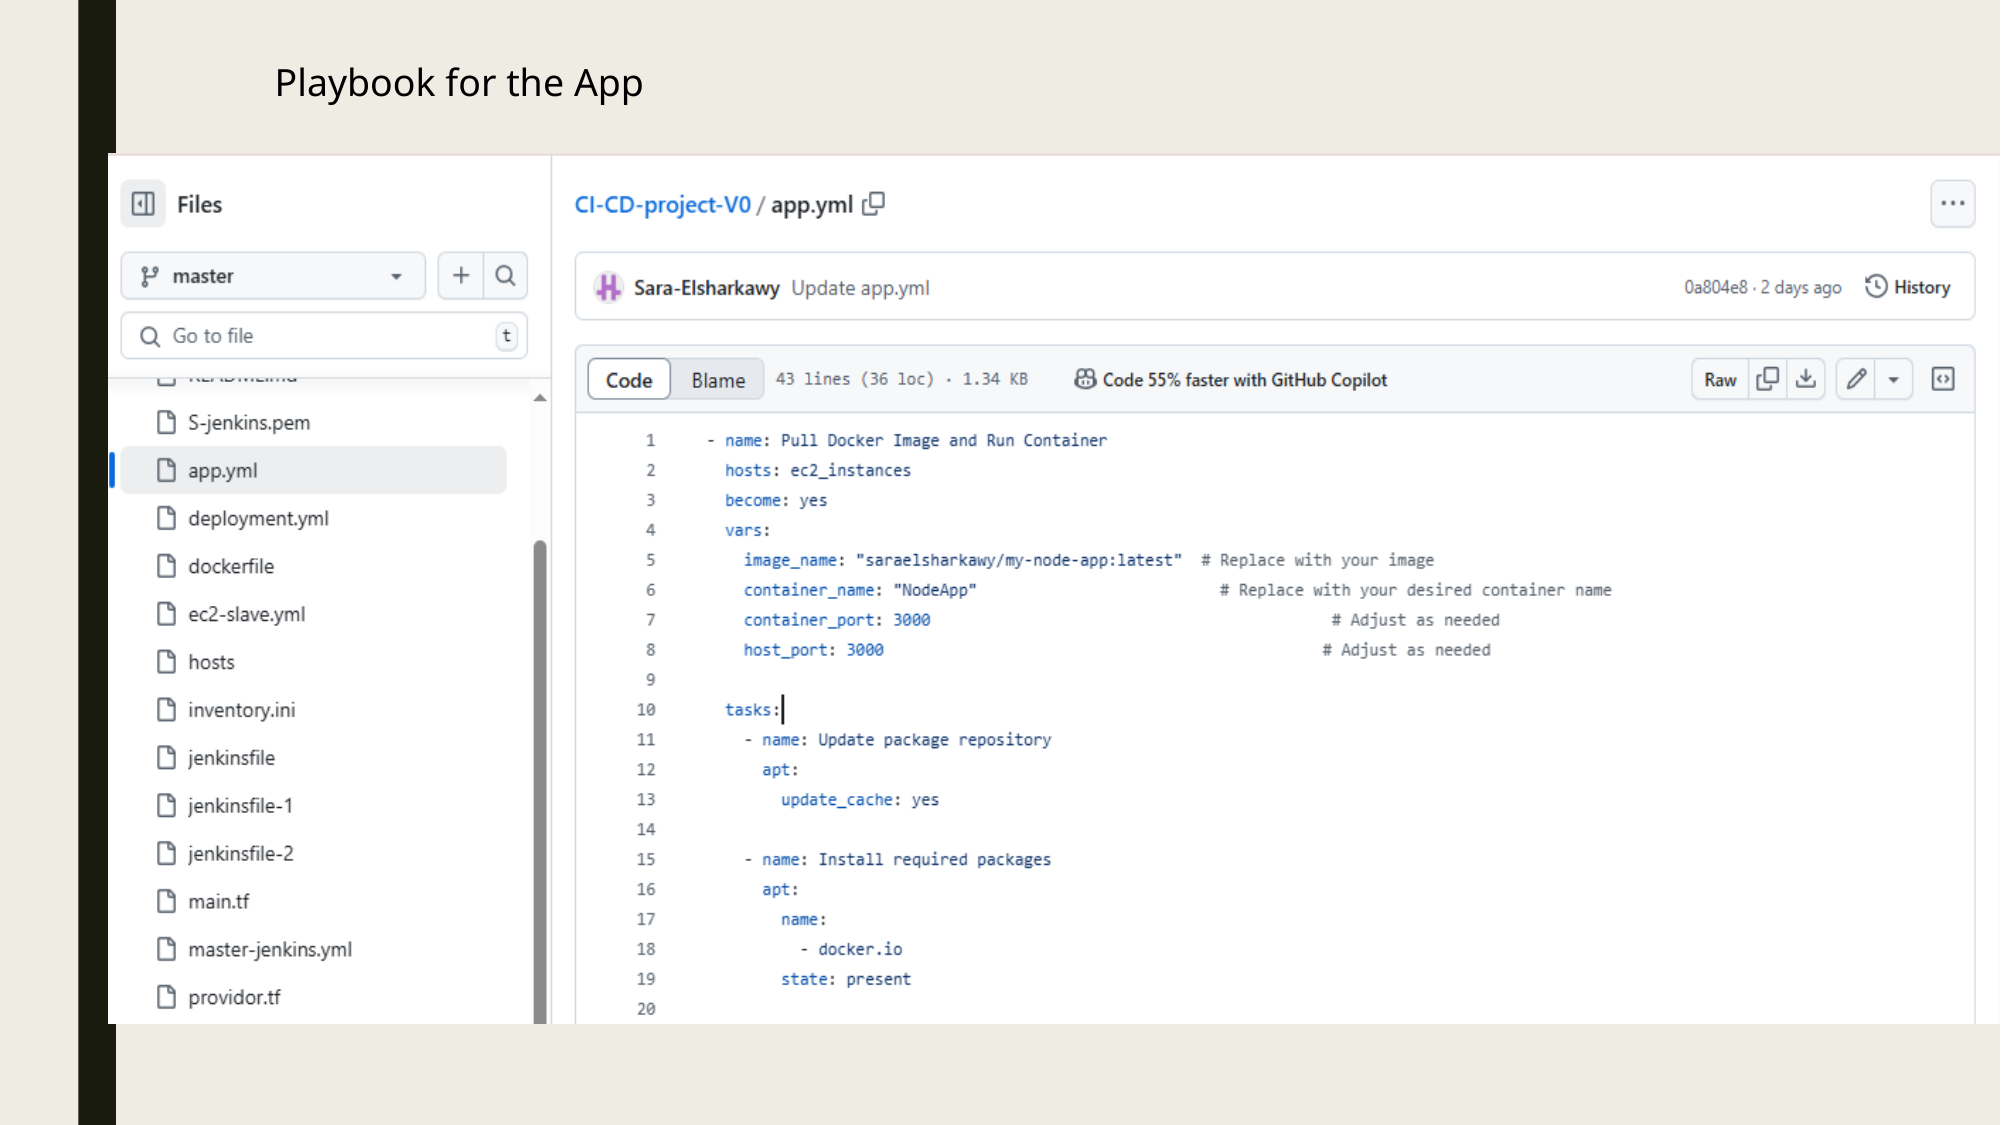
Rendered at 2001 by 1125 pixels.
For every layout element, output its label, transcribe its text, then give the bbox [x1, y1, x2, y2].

text_box Playbook for the App [259, 51, 795, 112]
picture [108, 153, 2000, 1024]
